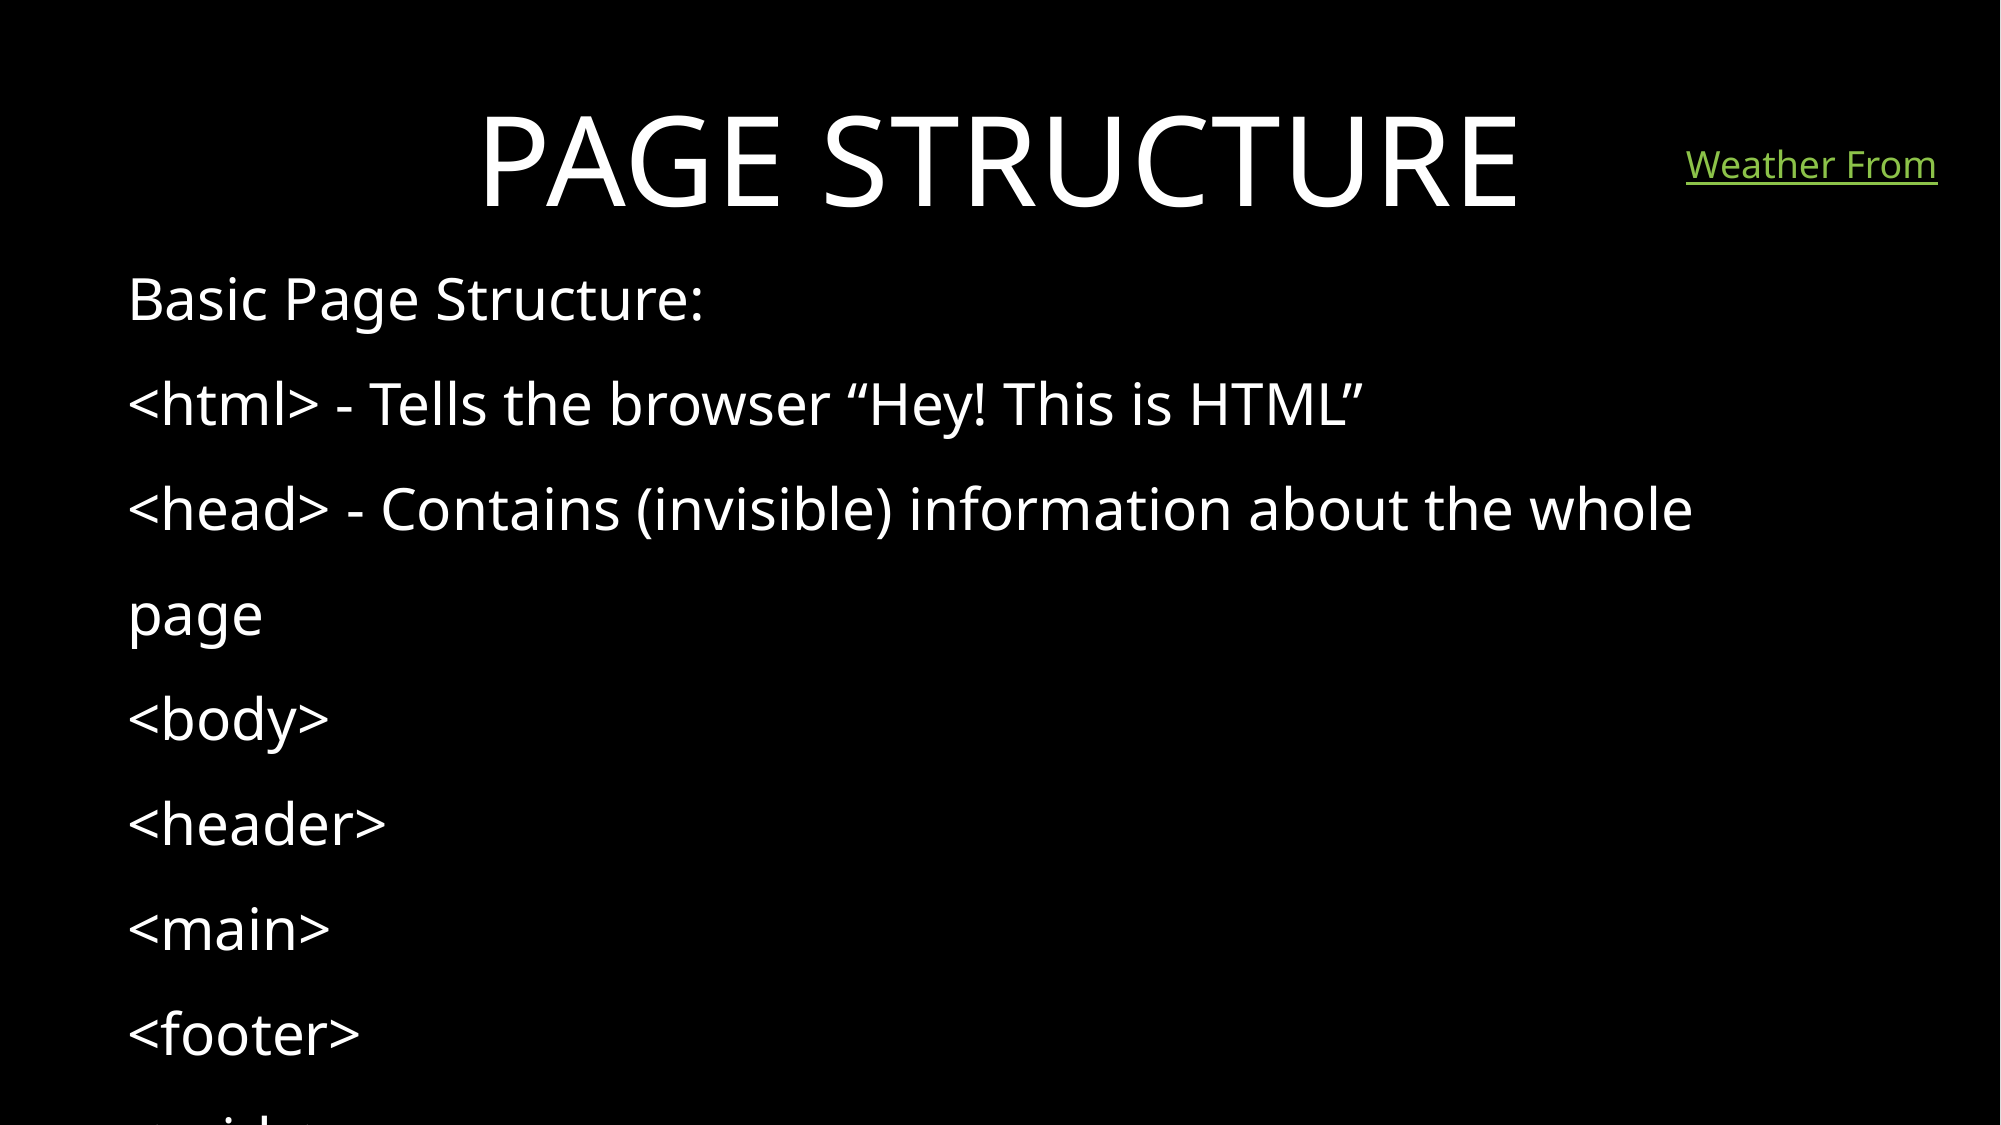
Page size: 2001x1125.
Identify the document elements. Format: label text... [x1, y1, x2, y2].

text_box Weather From [1671, 133, 1953, 200]
text_box Basic Page Structure: <html> - Tells the browser “Hey! This is HTML” <head> - Contains (invisible) information about the whole page <body> <header> <main> <footer> <aside> [112, 220, 1861, 1125]
title page structure [0, 91, 2000, 238]
